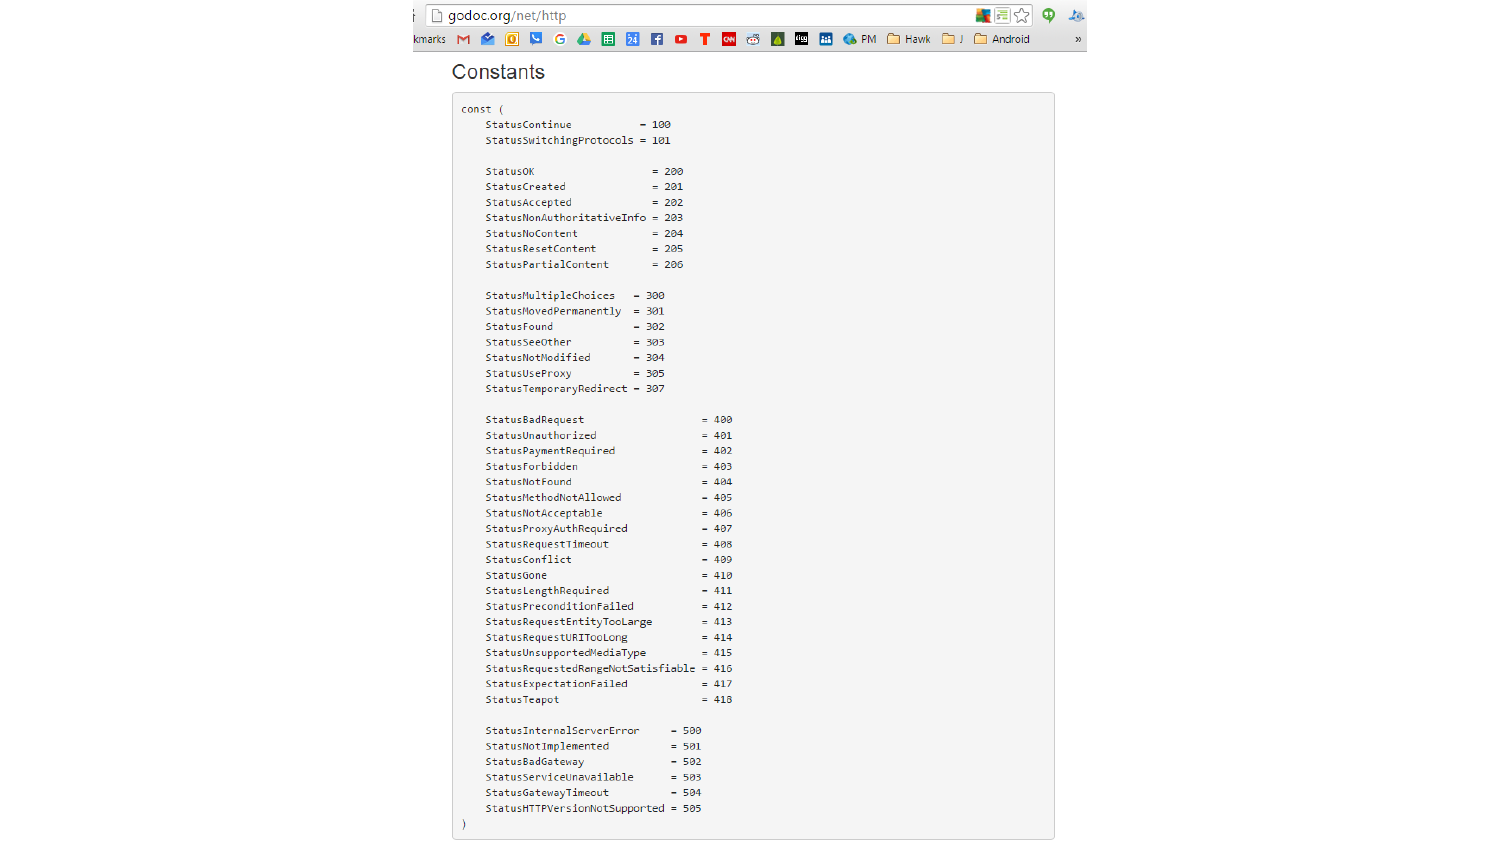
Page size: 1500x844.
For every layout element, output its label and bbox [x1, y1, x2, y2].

picture [413, 0, 1087, 844]
